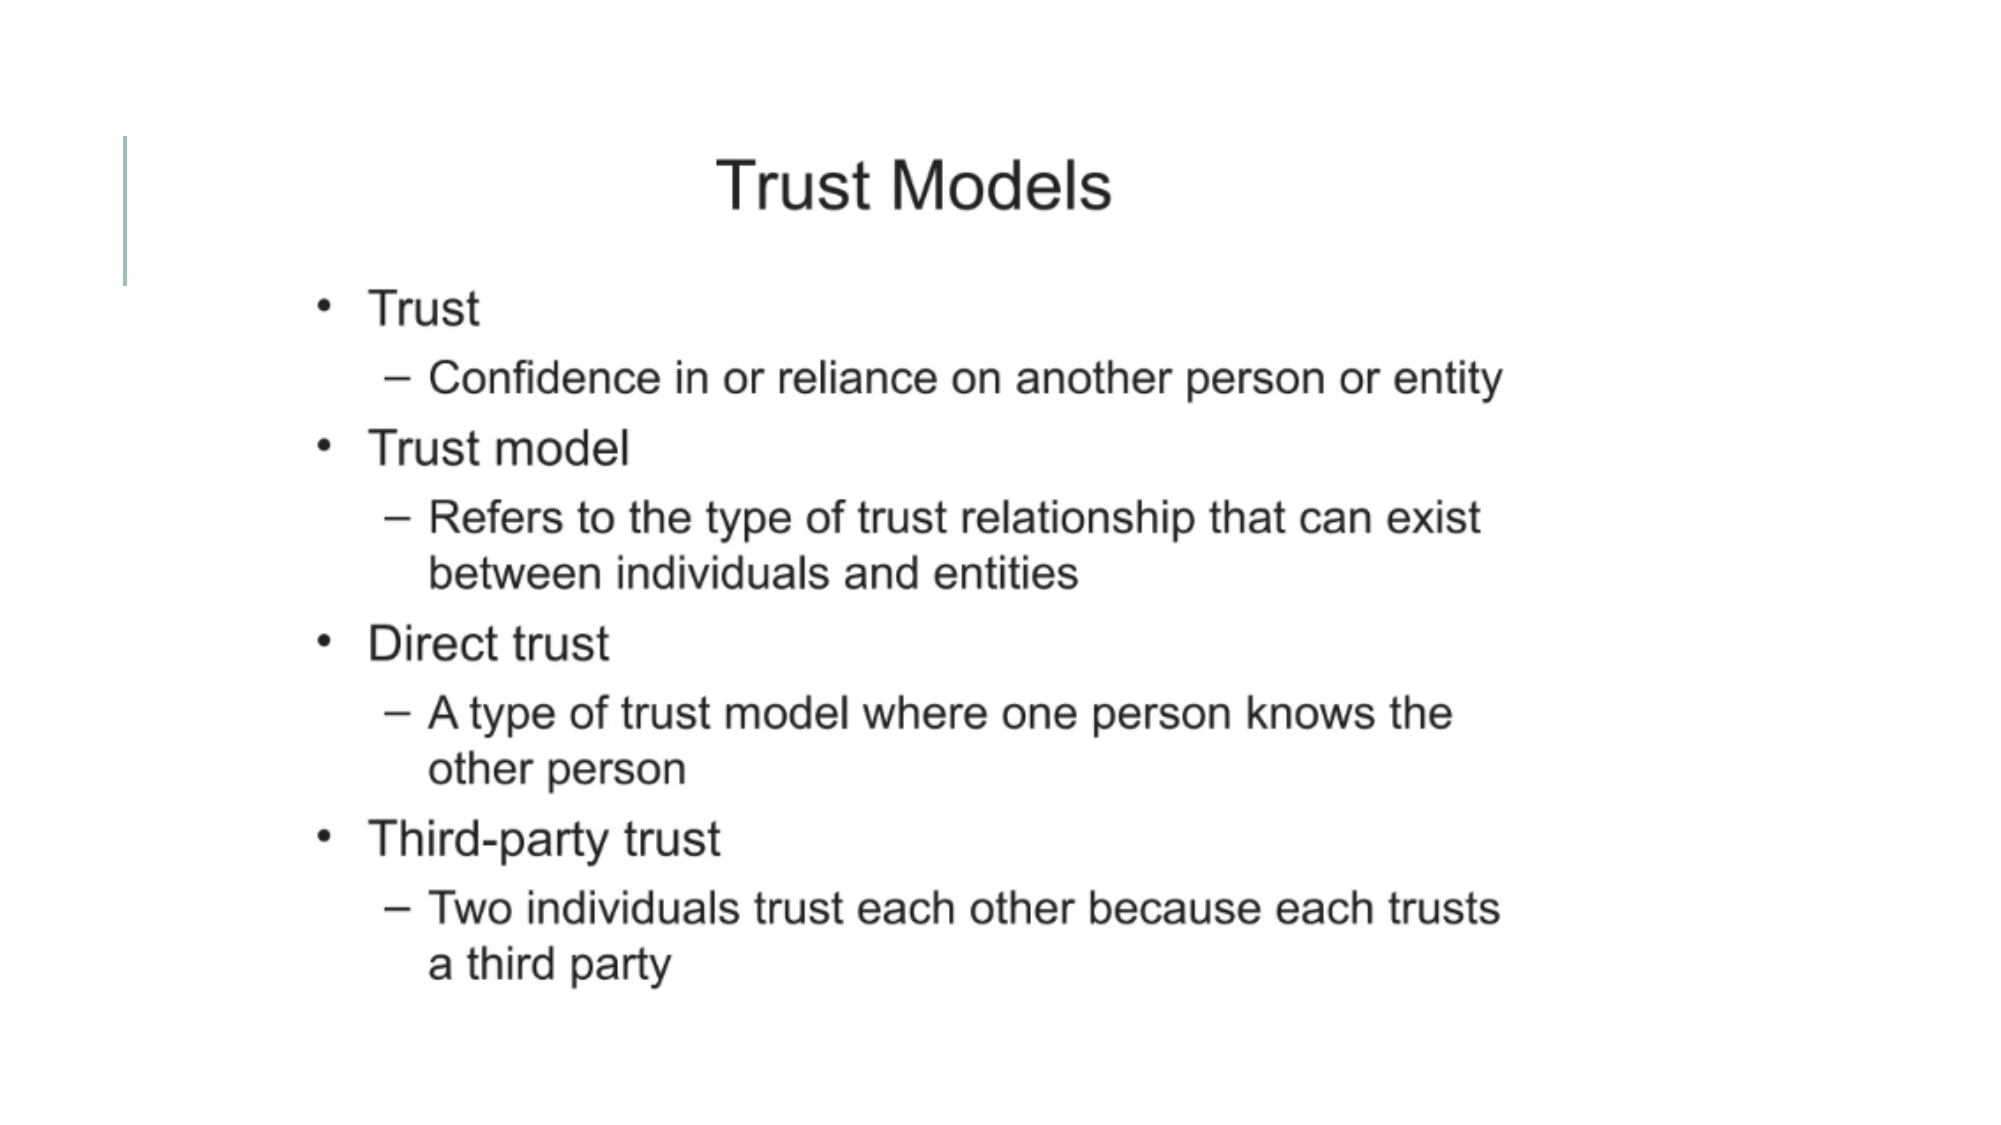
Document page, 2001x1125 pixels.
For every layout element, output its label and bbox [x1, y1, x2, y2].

list [261, 83, 1551, 995]
